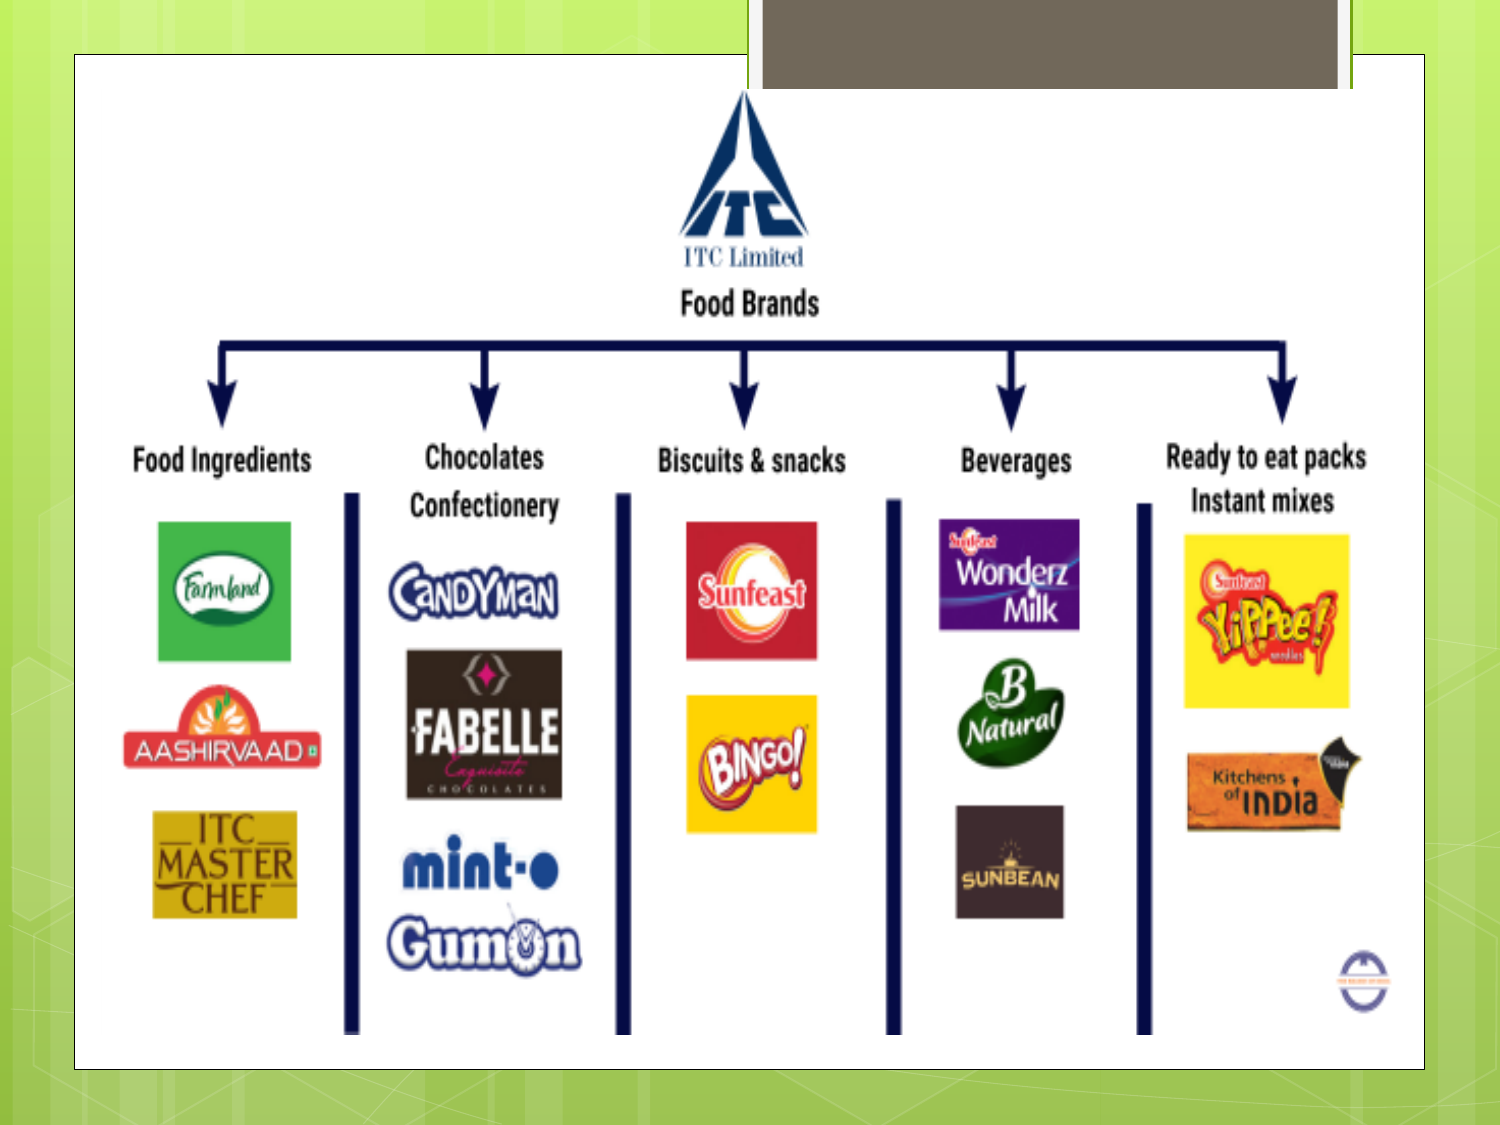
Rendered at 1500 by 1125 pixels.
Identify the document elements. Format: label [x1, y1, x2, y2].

list [100, 89, 1405, 1036]
